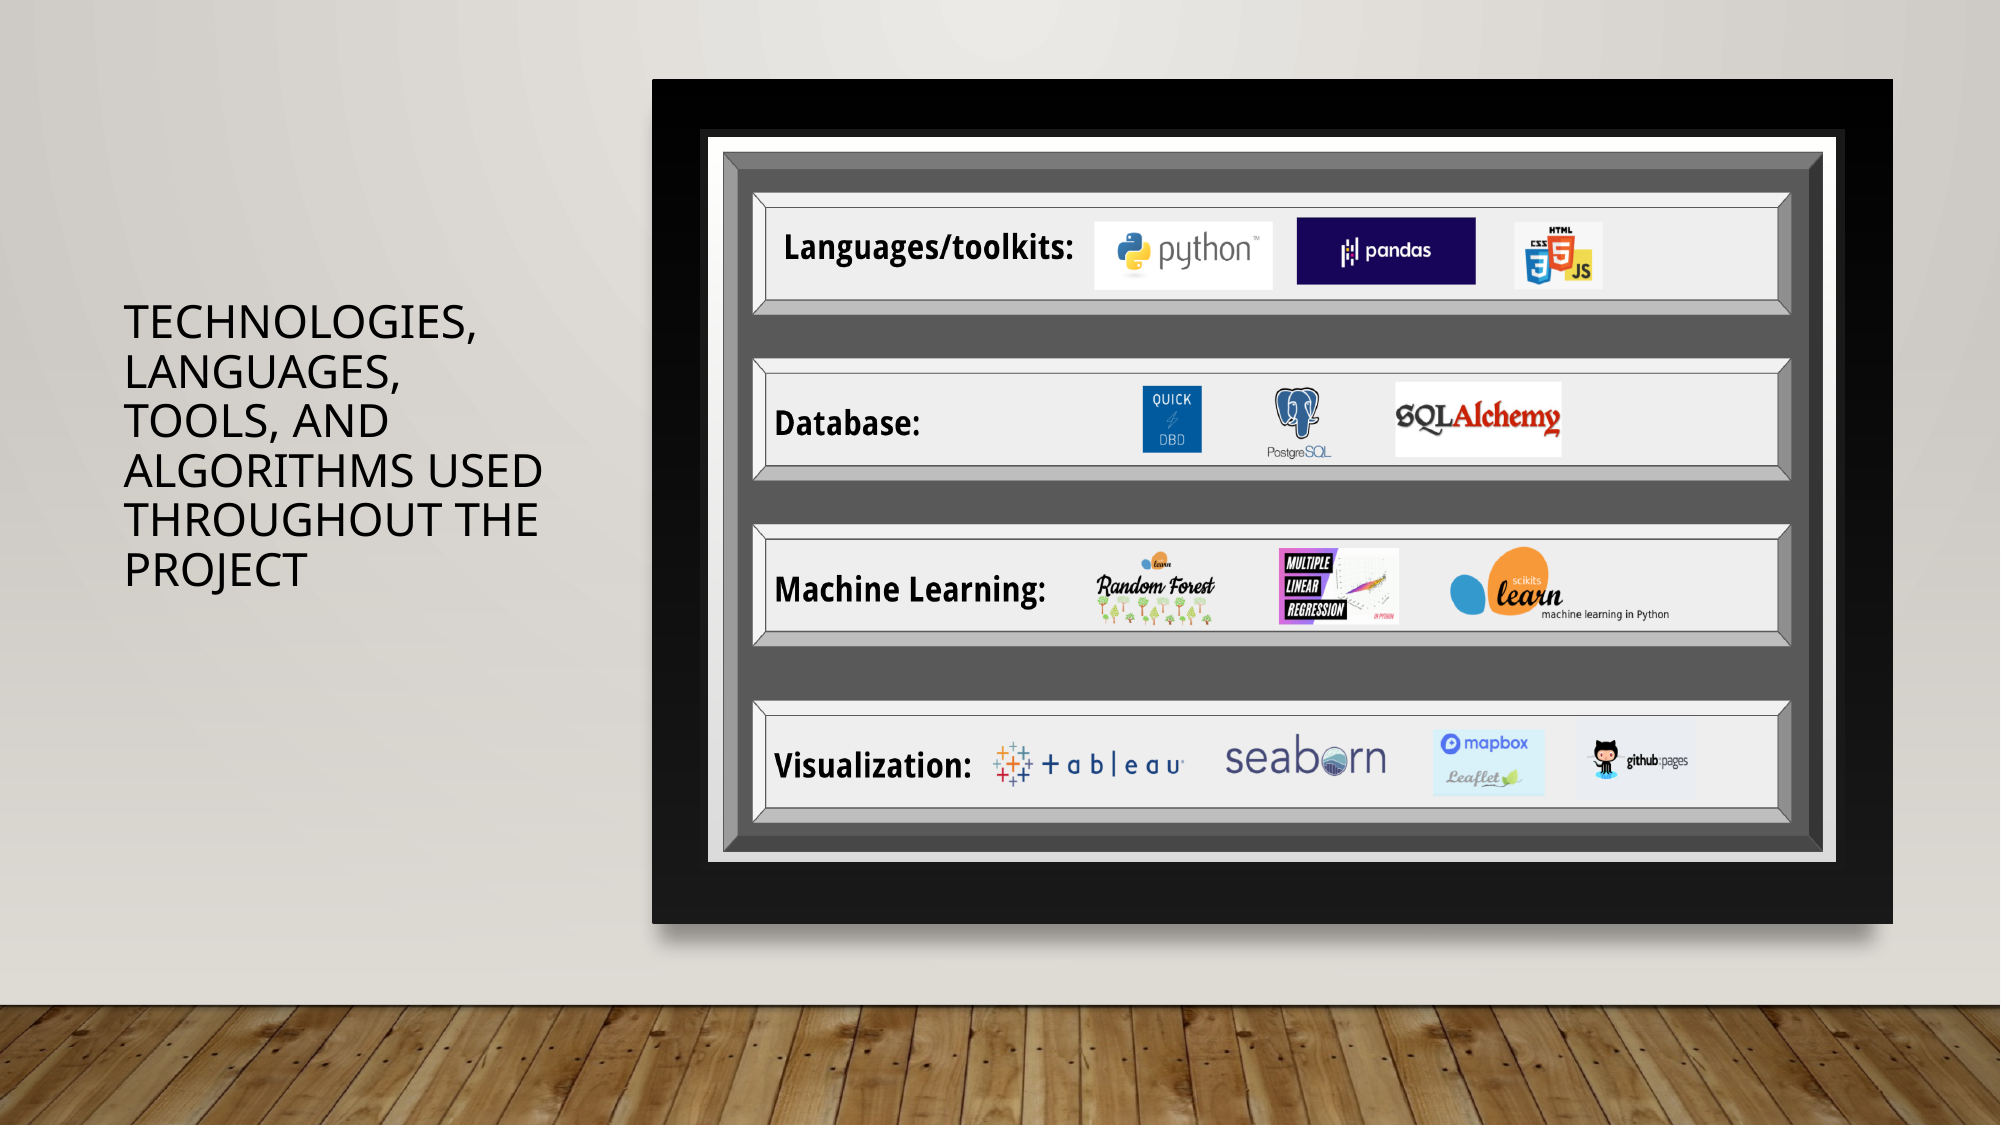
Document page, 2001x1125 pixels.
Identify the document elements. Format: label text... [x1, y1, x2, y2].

text_box [0, 0, 2000, 330]
text_box [0, 330, 2000, 1004]
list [723, 151, 1823, 852]
picture [0, 1006, 2000, 1125]
title Technologies, languages, tools, and algorithms used throughout the project [108, 241, 572, 758]
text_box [652, 78, 1894, 924]
